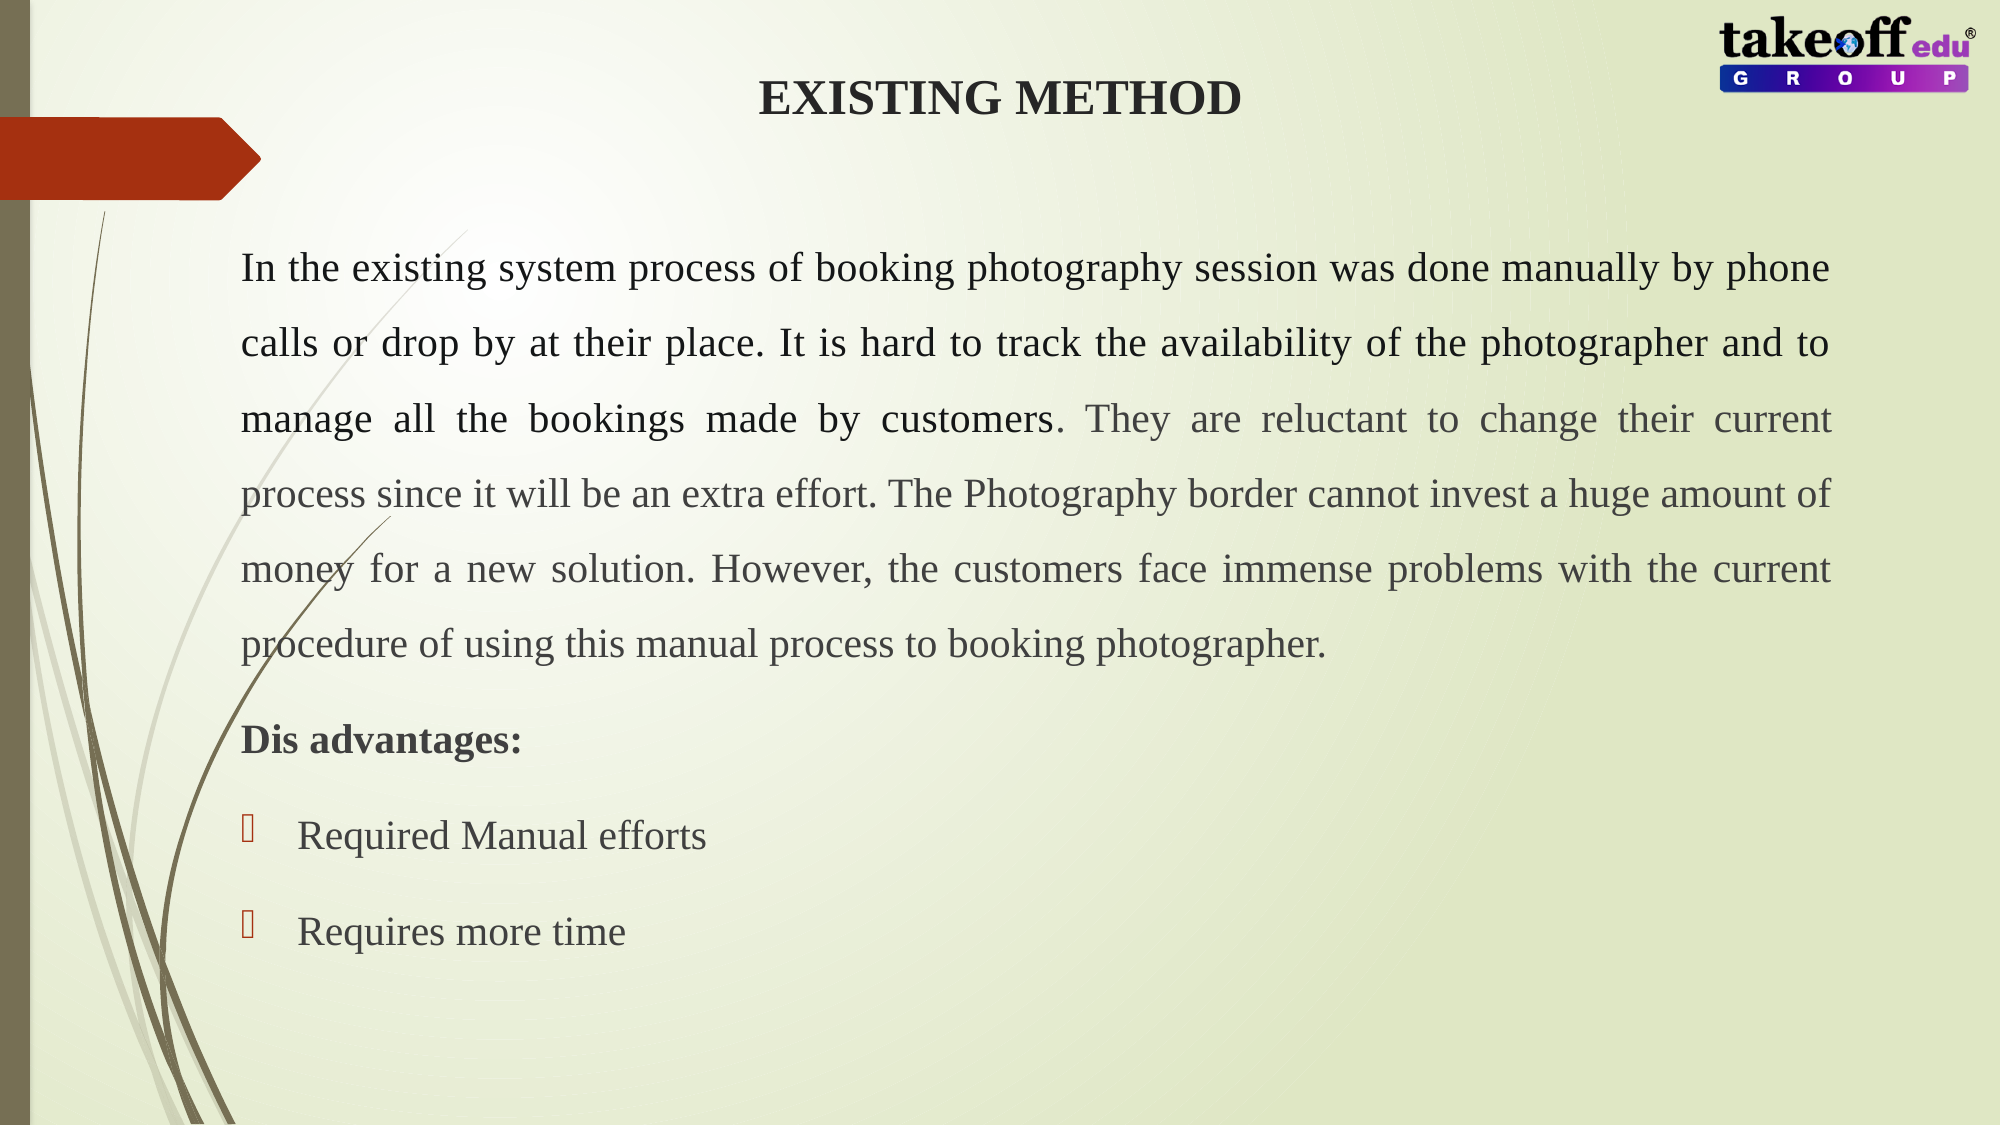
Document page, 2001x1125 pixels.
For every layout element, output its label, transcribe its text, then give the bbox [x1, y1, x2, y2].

picture [1716, 11, 1980, 104]
list In the existing system process of booking photography session was done manually by phone calls or drop by at their place. It is hard to track the availability of the photographer and to manage all the bookings made by customers. They are reluctant to change their current process since it will be an extra effort. The Photography border cannot invest a huge amount of money for a new solution. However, the customers face immense problems with the current procedure of using this manual process to booking photographer. Dis advantages: Required Manual efforts Requires more time [225, 207, 1848, 1125]
title EXISTING METHOD [269, 57, 1732, 207]
